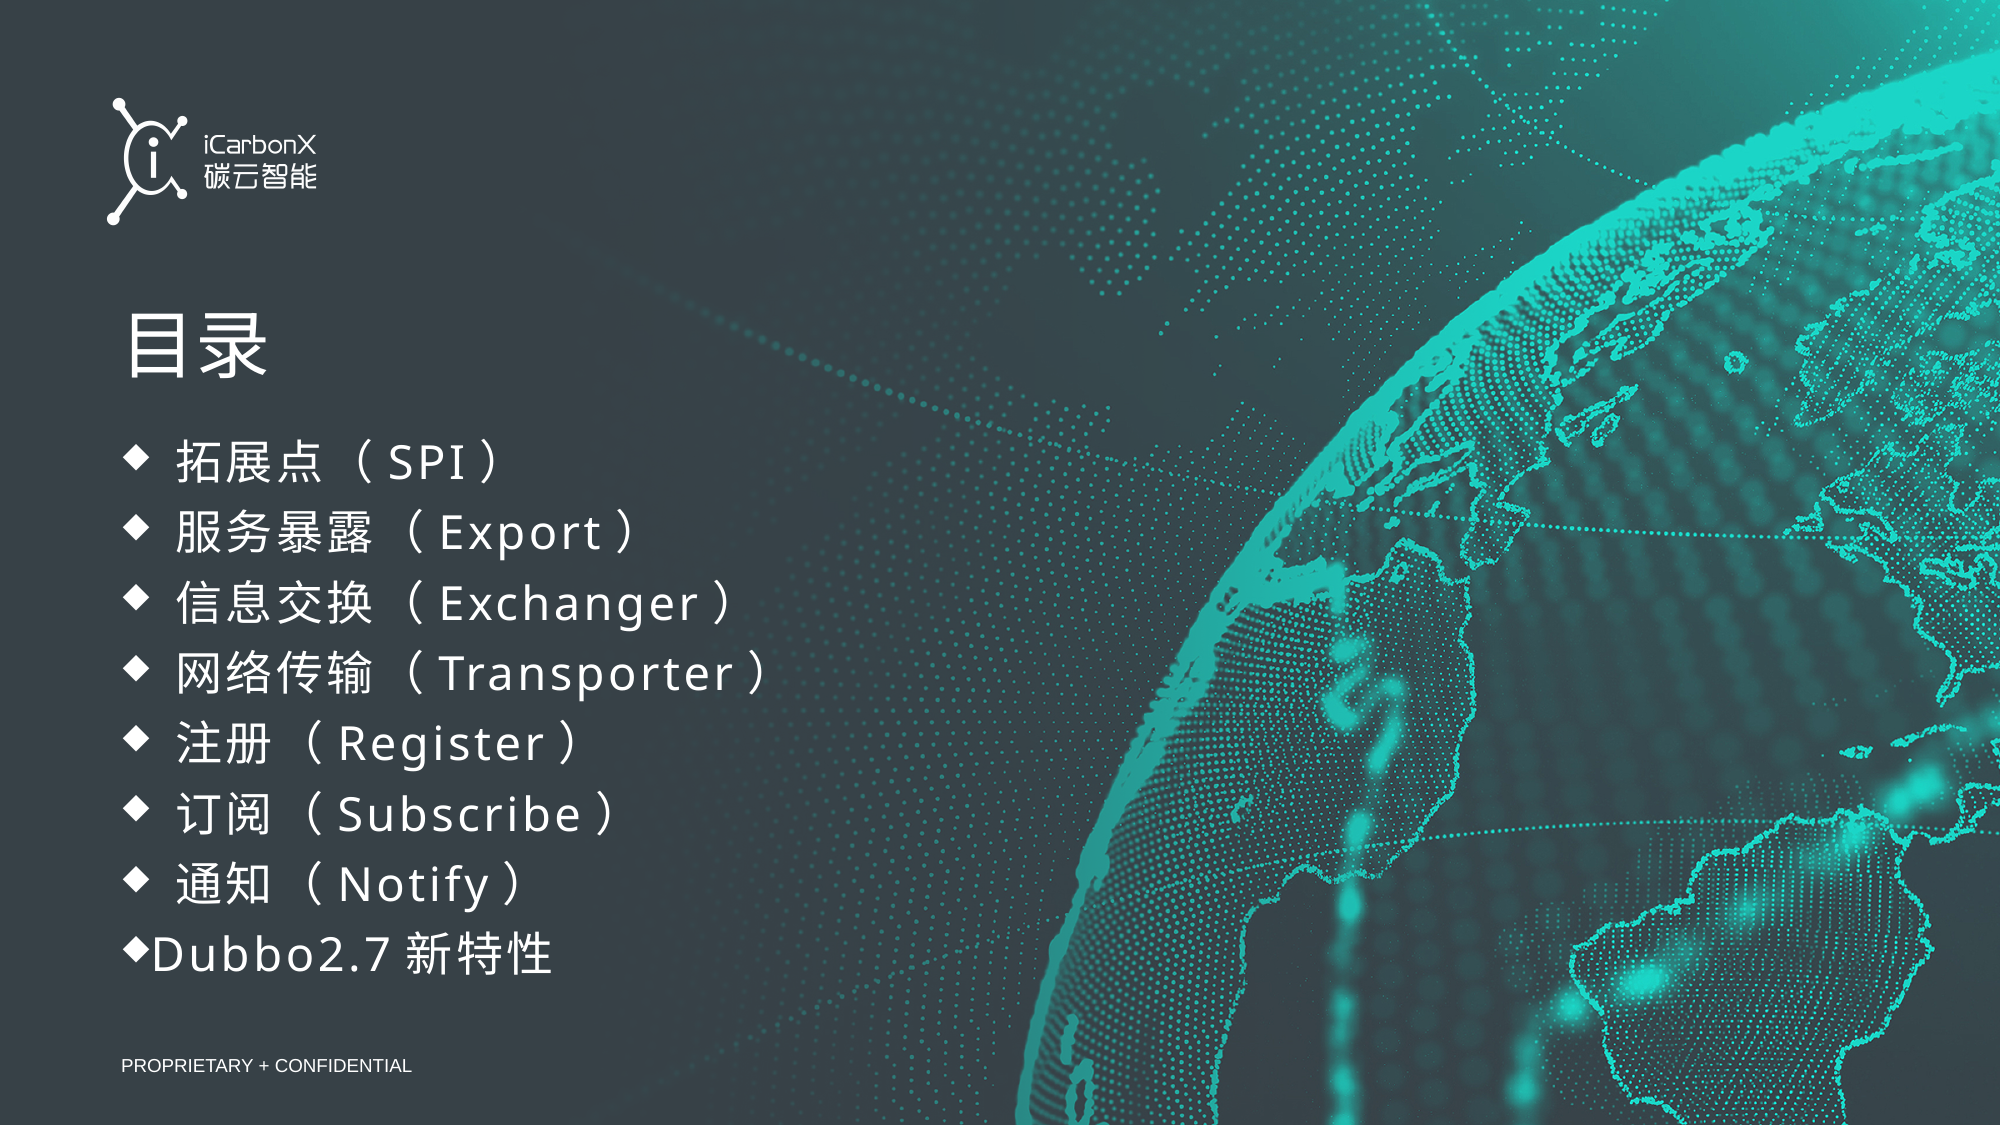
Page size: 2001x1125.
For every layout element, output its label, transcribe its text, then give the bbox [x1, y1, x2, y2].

picture [0, 0, 2000, 1125]
subtitle 拓展点（SPI） 服务暴露（Export） 信息交换（Exchanger） 网络传输（Transporter） 注册（Register） 订阅（Subscribe） 通知（Notify） Dubbo2.7新特性 [105, 431, 1876, 994]
title 目录 [105, 265, 1876, 431]
